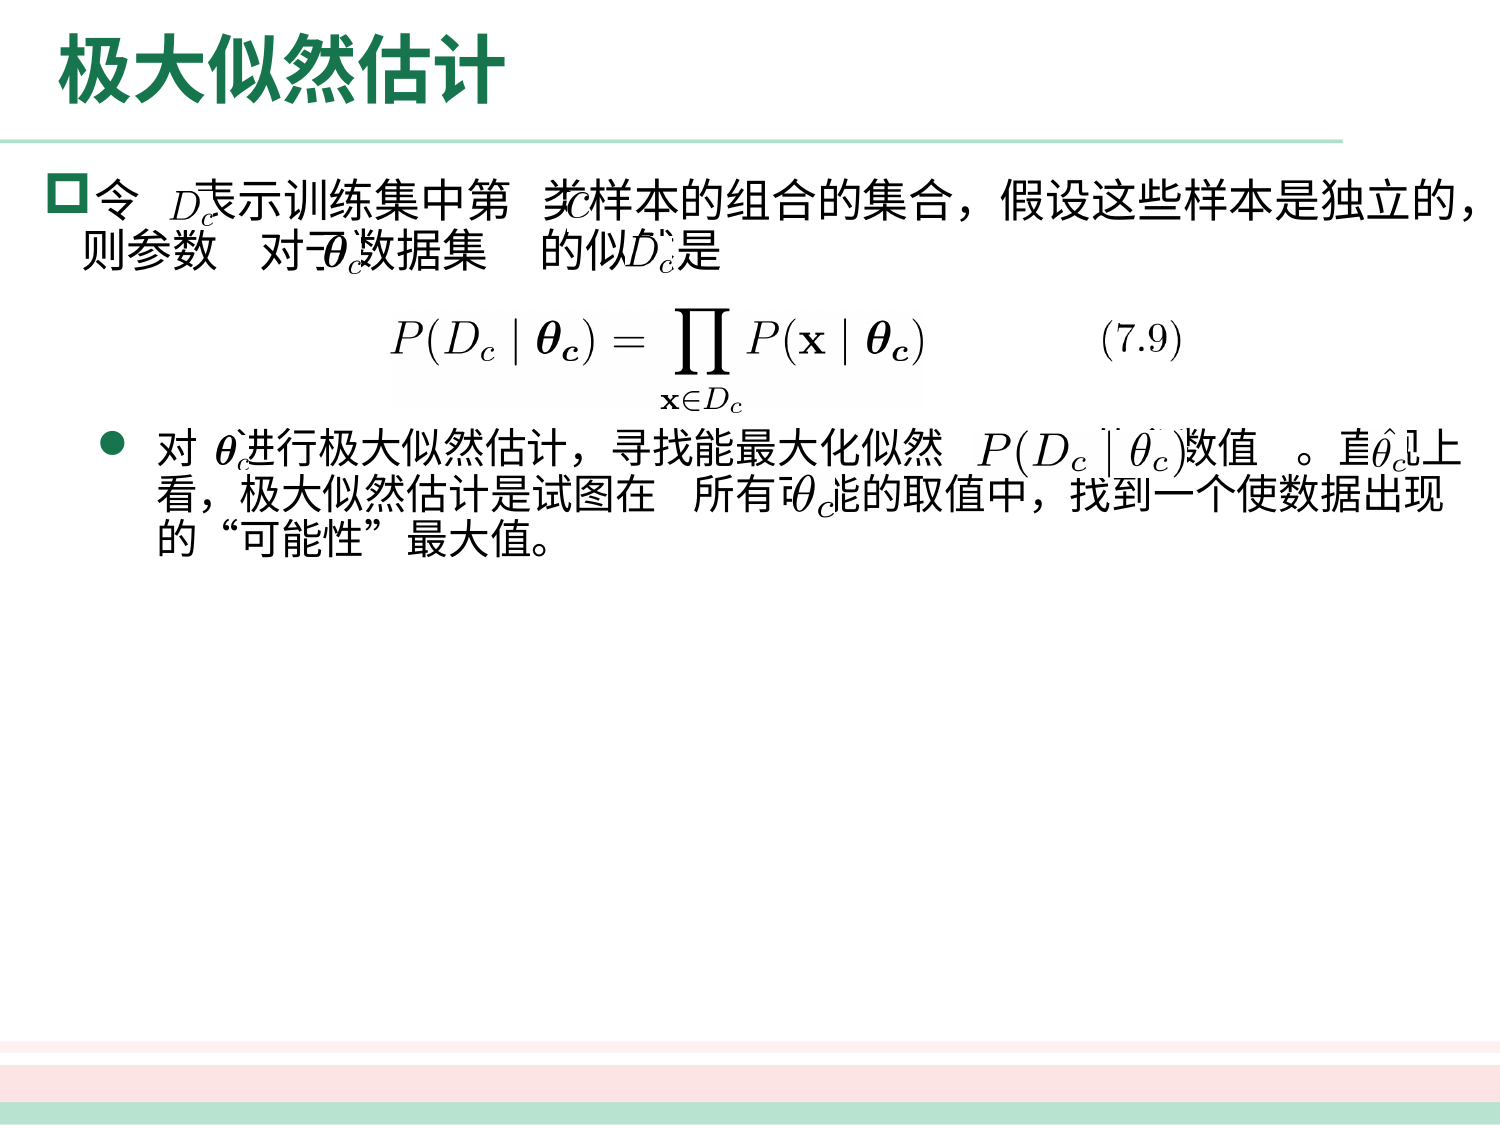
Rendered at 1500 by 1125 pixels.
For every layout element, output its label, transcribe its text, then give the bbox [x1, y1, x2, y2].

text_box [564, 188, 591, 232]
picture [974, 430, 1187, 478]
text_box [214, 431, 251, 475]
picture [1368, 428, 1407, 473]
list 令 表示训练集中第 类样本的组合的集合，假设这些样本是独立的，则参数 对于数据集 的似然是 对 进行极大似然估计，寻找能最大化似然 的参数值 。直观上看，极大似然估计是试图在 所有可能的取值中，找到一个使数据出现的“可能性”最大值。 [28, 170, 1500, 1024]
picture [792, 474, 836, 518]
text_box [388, 304, 1182, 417]
picture [0, 0, 1500, 1125]
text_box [623, 232, 674, 277]
title 极大似然估计 [42, 8, 1223, 138]
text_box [167, 188, 215, 230]
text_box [322, 231, 362, 279]
